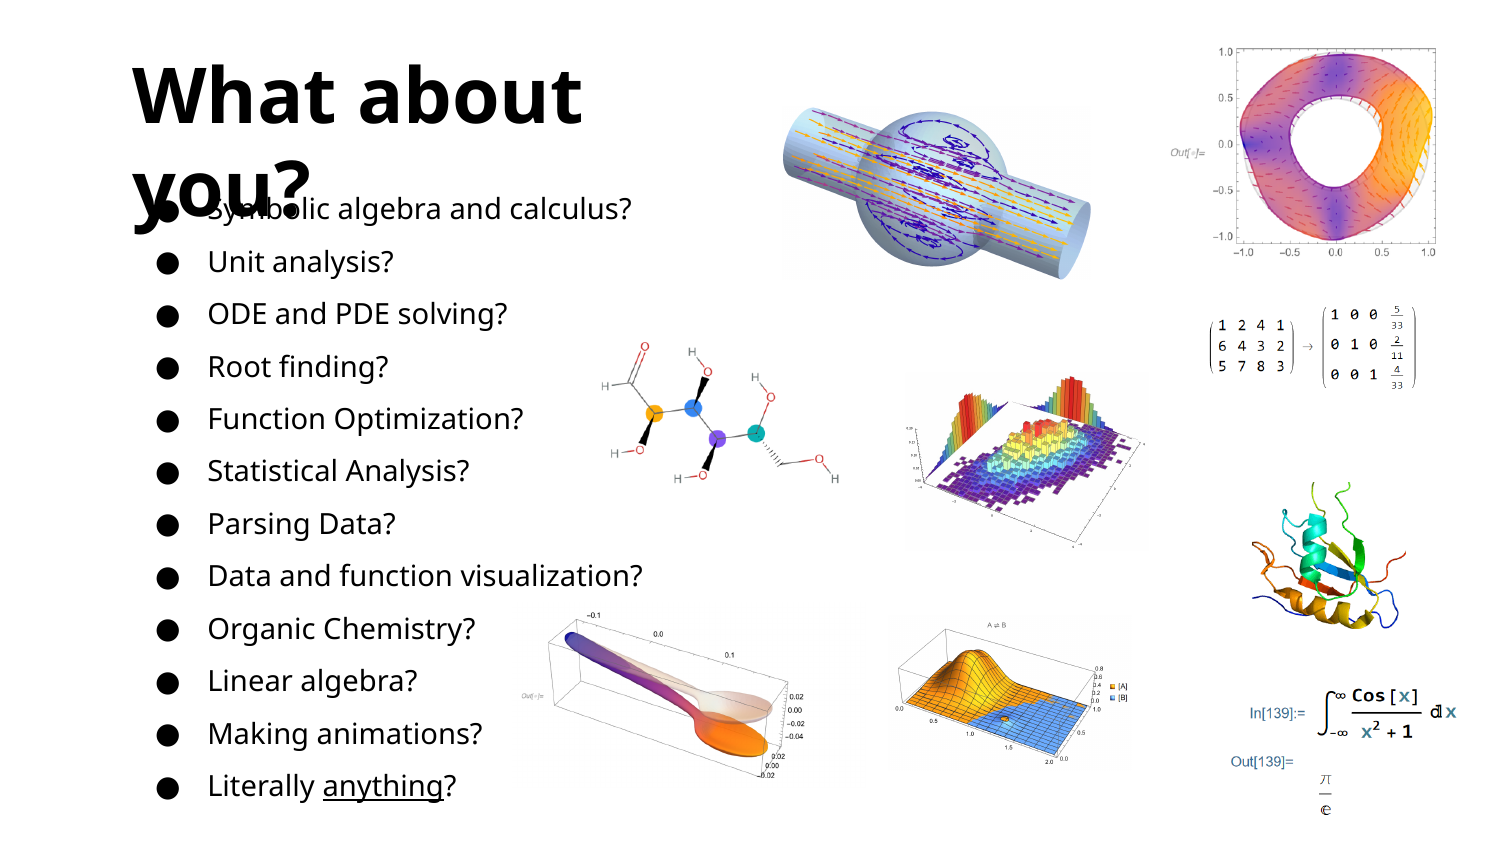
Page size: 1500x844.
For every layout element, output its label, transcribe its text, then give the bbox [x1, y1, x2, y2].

picture [1222, 680, 1467, 828]
subtitle Symbolic algebra and calculus? Unit analysis? ODE and PDE solving? Root finding? Function Optimization? Statistical Analysis? Parsing Data? Data and function visualization? Organic Chemistry? Linear algebra? Making animations? Literally anything? [117, 158, 751, 807]
picture [887, 614, 1132, 771]
picture [904, 371, 1149, 551]
picture [1251, 481, 1406, 629]
picture [1157, 31, 1467, 280]
picture [1201, 297, 1423, 396]
picture [512, 602, 866, 788]
title What about you? [117, 31, 751, 158]
picture [593, 329, 852, 500]
picture [781, 106, 1092, 280]
